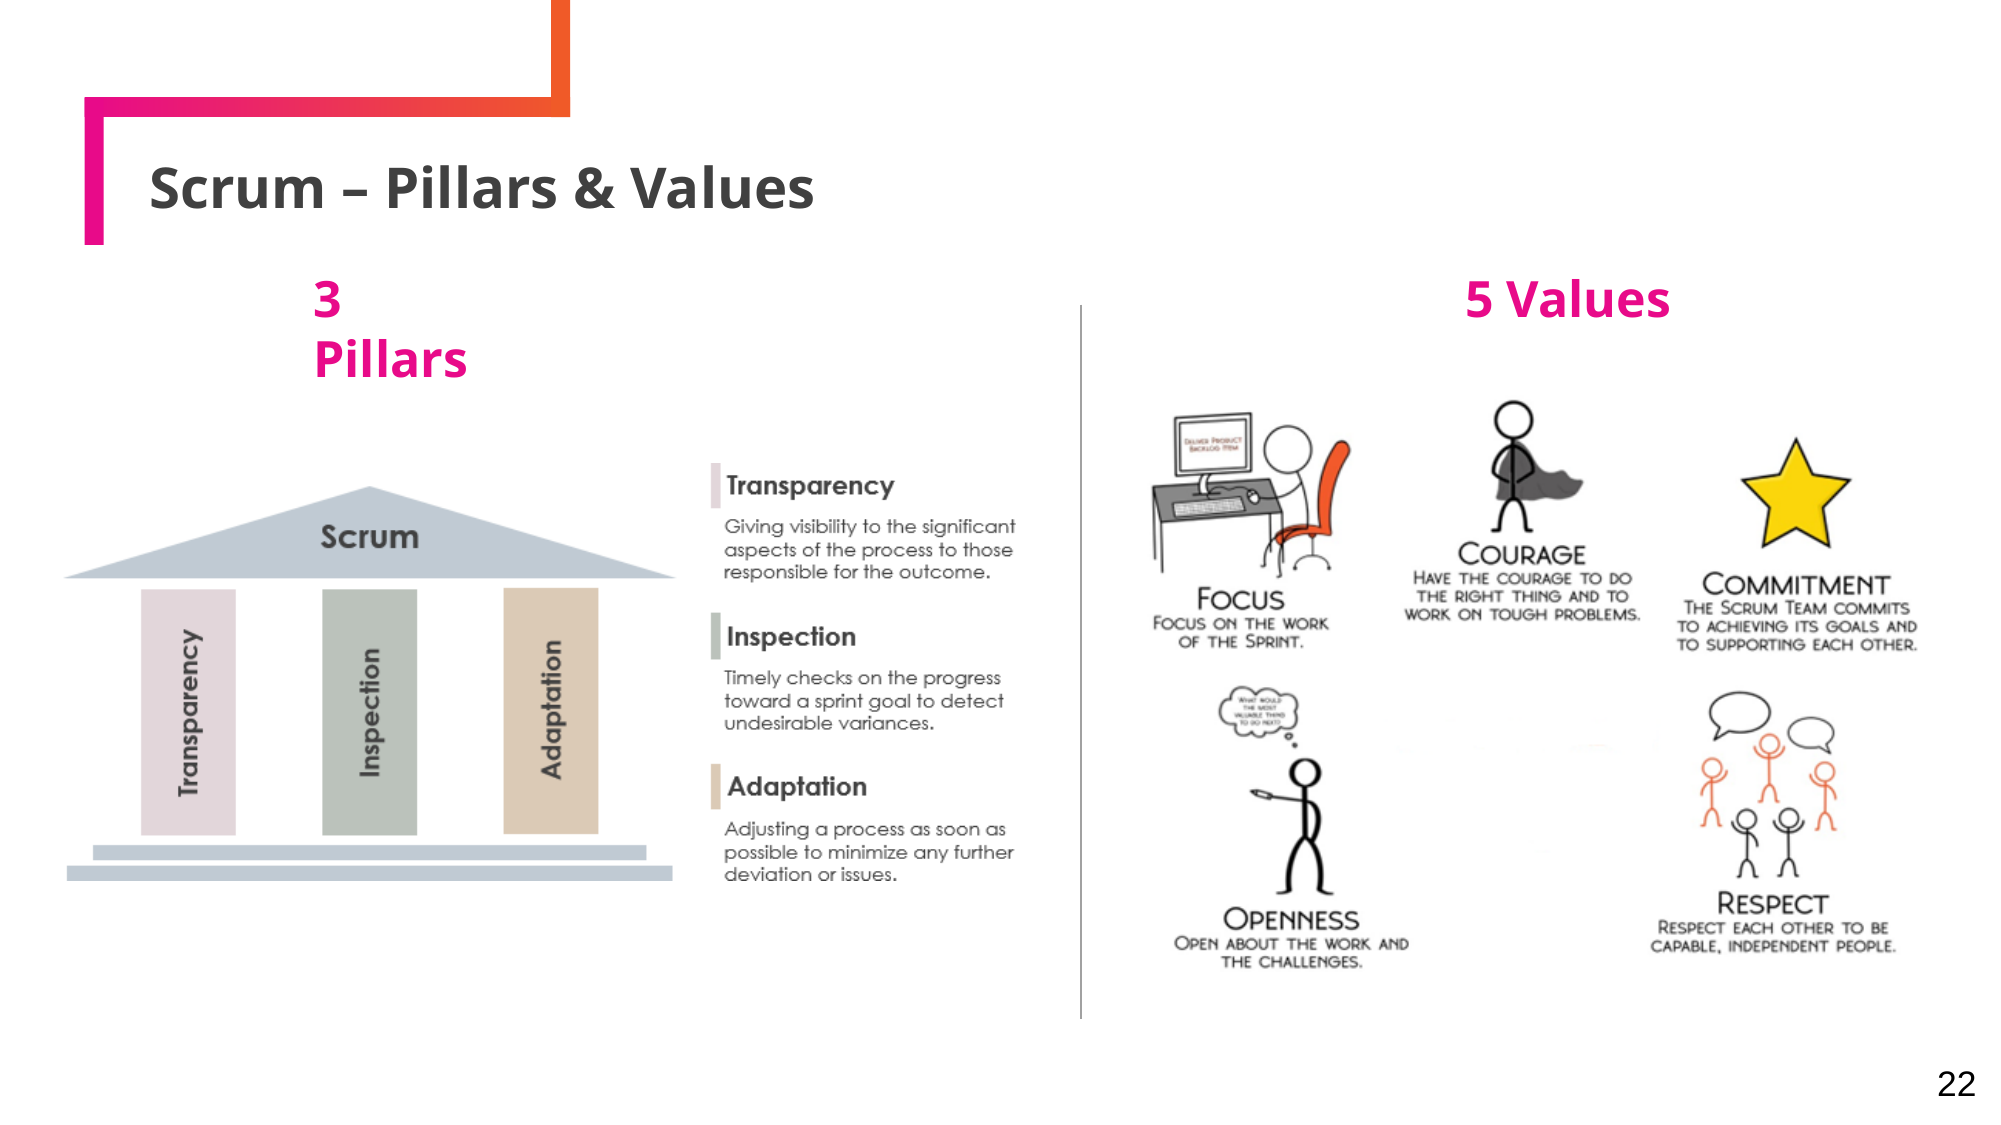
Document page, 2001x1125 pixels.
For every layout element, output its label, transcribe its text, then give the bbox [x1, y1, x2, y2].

title Scrum – Pillars & Values [134, 156, 1940, 225]
text_box 3 Pillars [298, 260, 525, 396]
picture [1122, 391, 1929, 992]
text_box 5 Values [1450, 260, 1719, 336]
slide_number ‹#› [1871, 1038, 1992, 1125]
picture [62, 463, 1016, 882]
